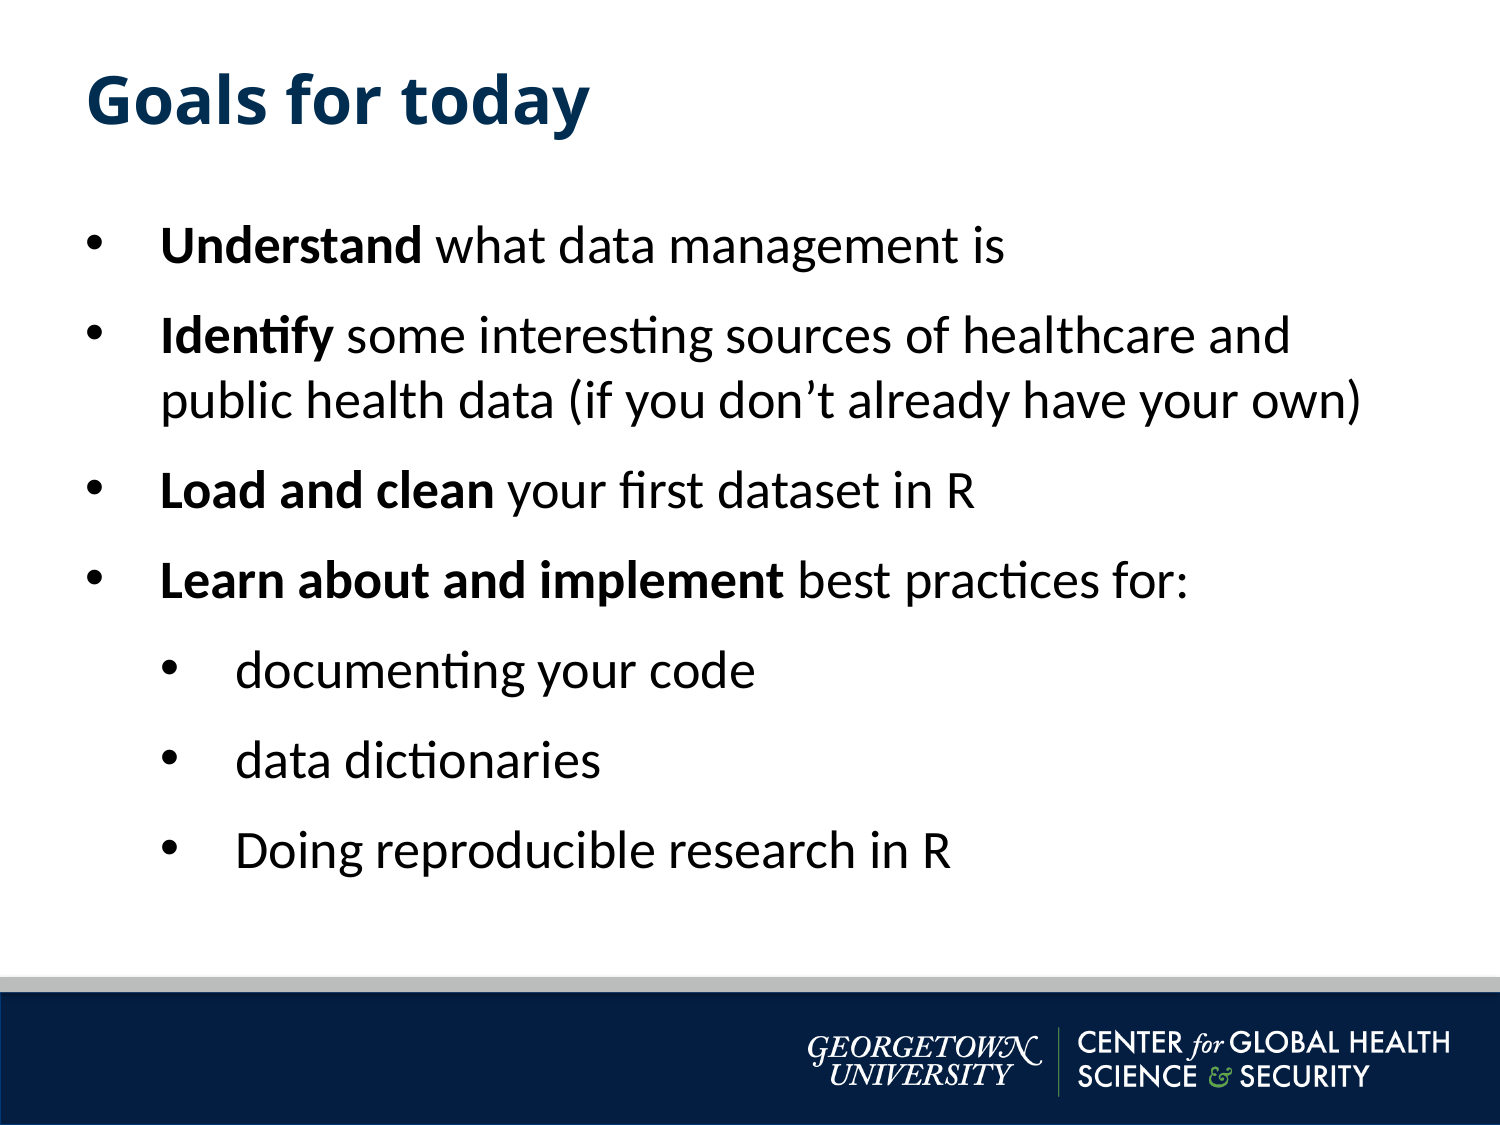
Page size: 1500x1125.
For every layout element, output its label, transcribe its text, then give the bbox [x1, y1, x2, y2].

text_box Understand what data management is Identify some interesting sources of healthcare and public health data (if you don’t already have your own) Load and clean your first dataset in R Learn about and implement best practices for: documenting your code data dictionaries Doing reproducible research in R [70, 201, 1430, 1067]
picture [808, 1027, 1449, 1097]
text_box Goals for today [70, 50, 1153, 201]
